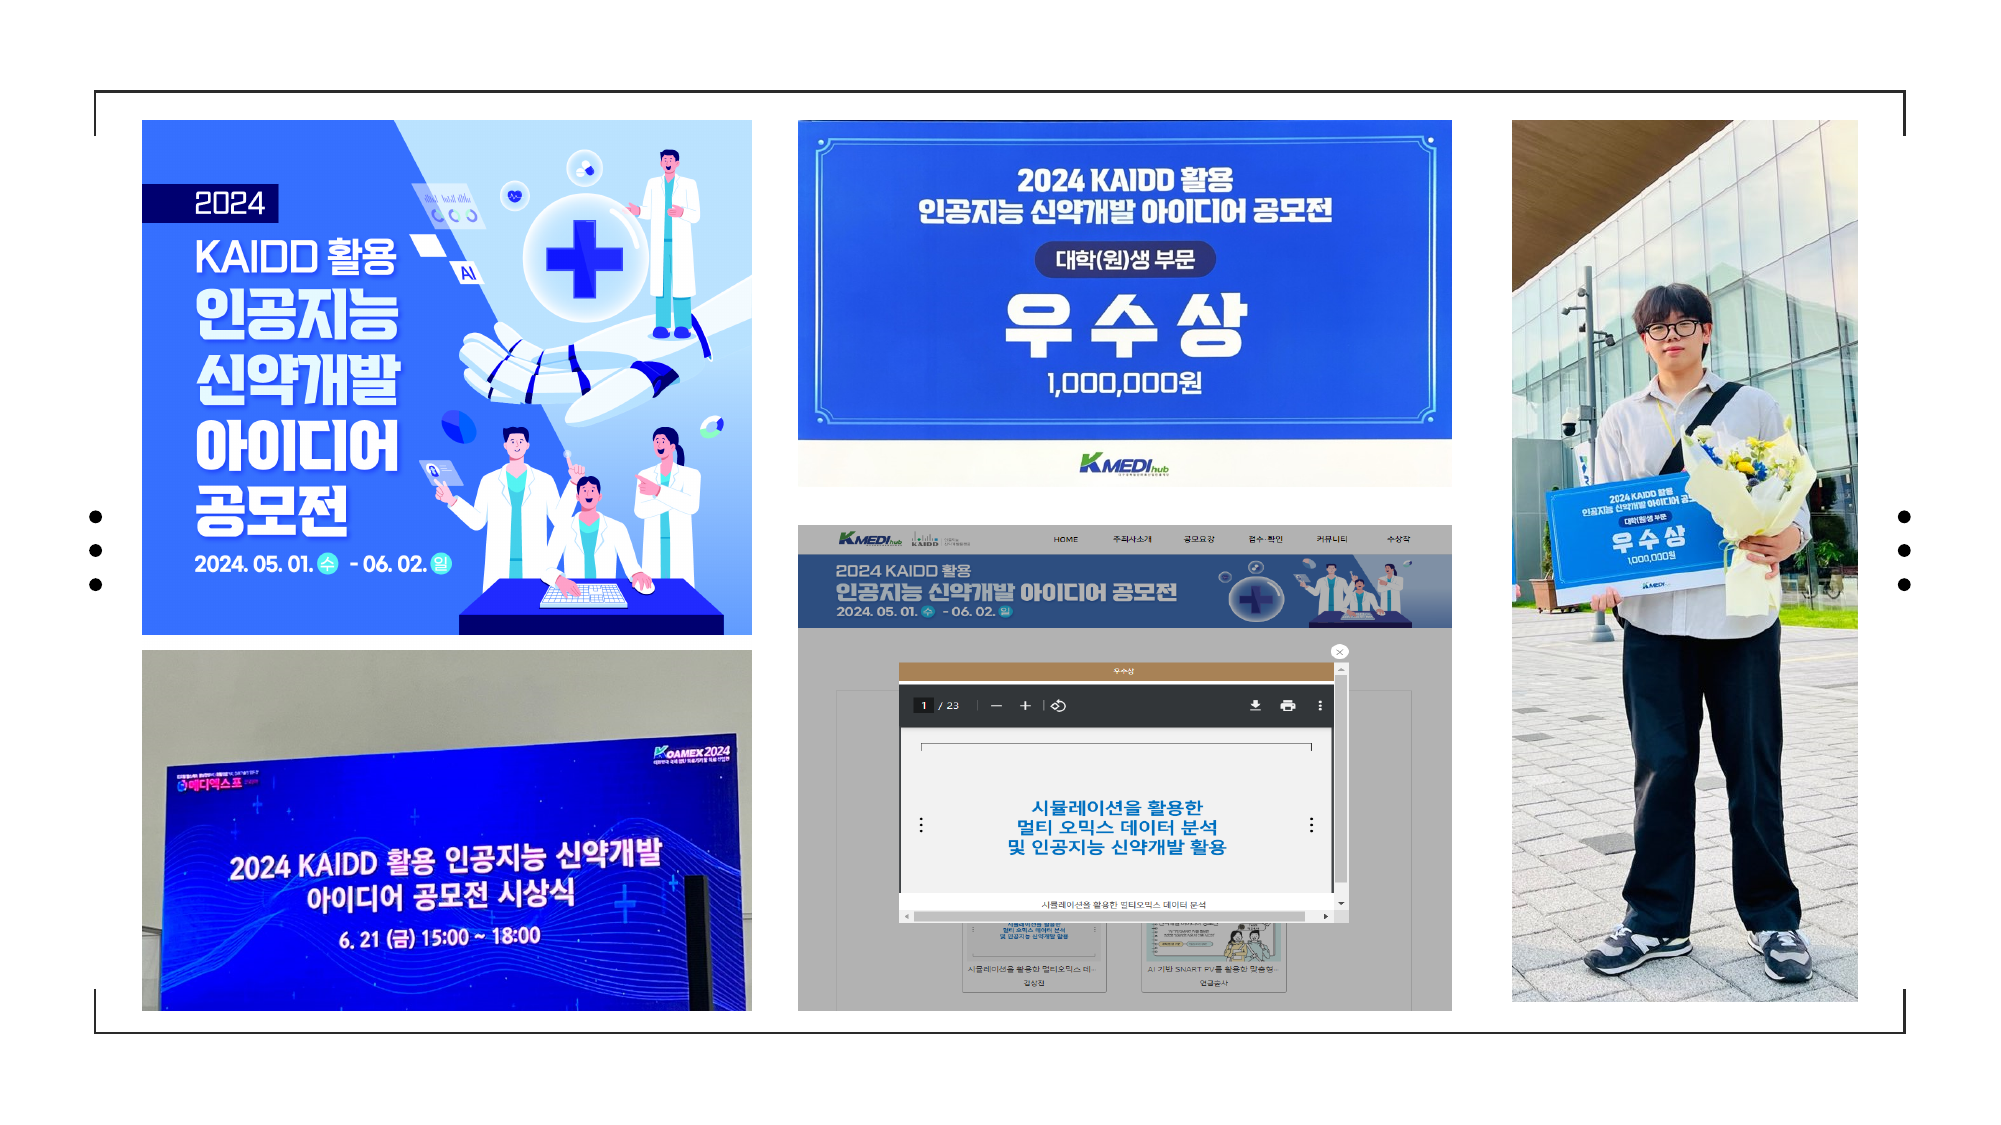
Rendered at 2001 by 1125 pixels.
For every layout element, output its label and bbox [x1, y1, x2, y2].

text_box [88, 577, 104, 593]
picture [798, 120, 1453, 487]
picture [798, 525, 1453, 1011]
text_box [95, 988, 1905, 1034]
text_box [1896, 509, 1912, 525]
picture [1512, 120, 1858, 1002]
text_box [1896, 577, 1912, 593]
text_box [1896, 543, 1912, 559]
text_box [88, 509, 104, 525]
text_box [88, 543, 104, 559]
text_box [95, 91, 1905, 137]
picture [142, 120, 752, 1011]
